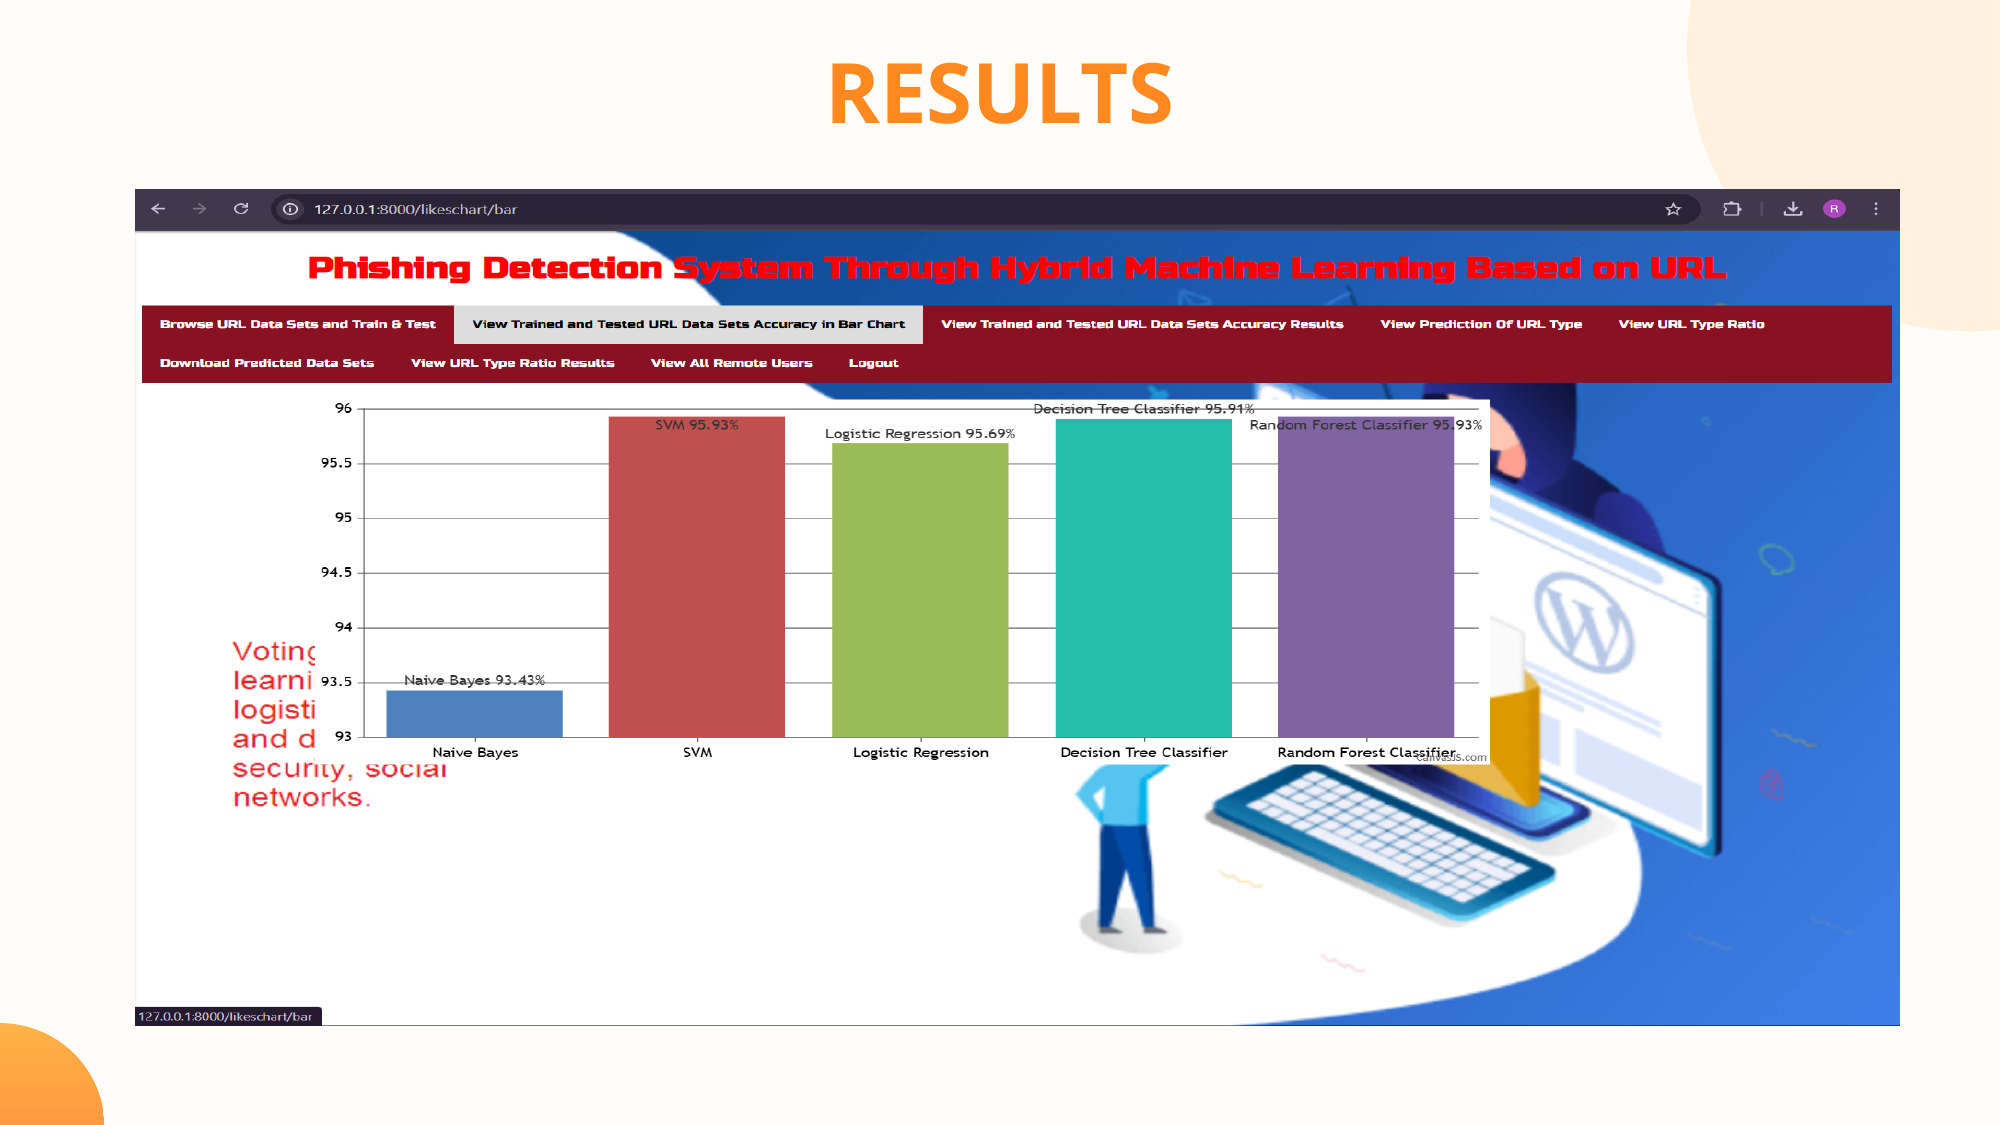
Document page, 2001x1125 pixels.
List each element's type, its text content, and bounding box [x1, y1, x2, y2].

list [135, 189, 1900, 1026]
title RESULTS [40, 8, 1960, 173]
